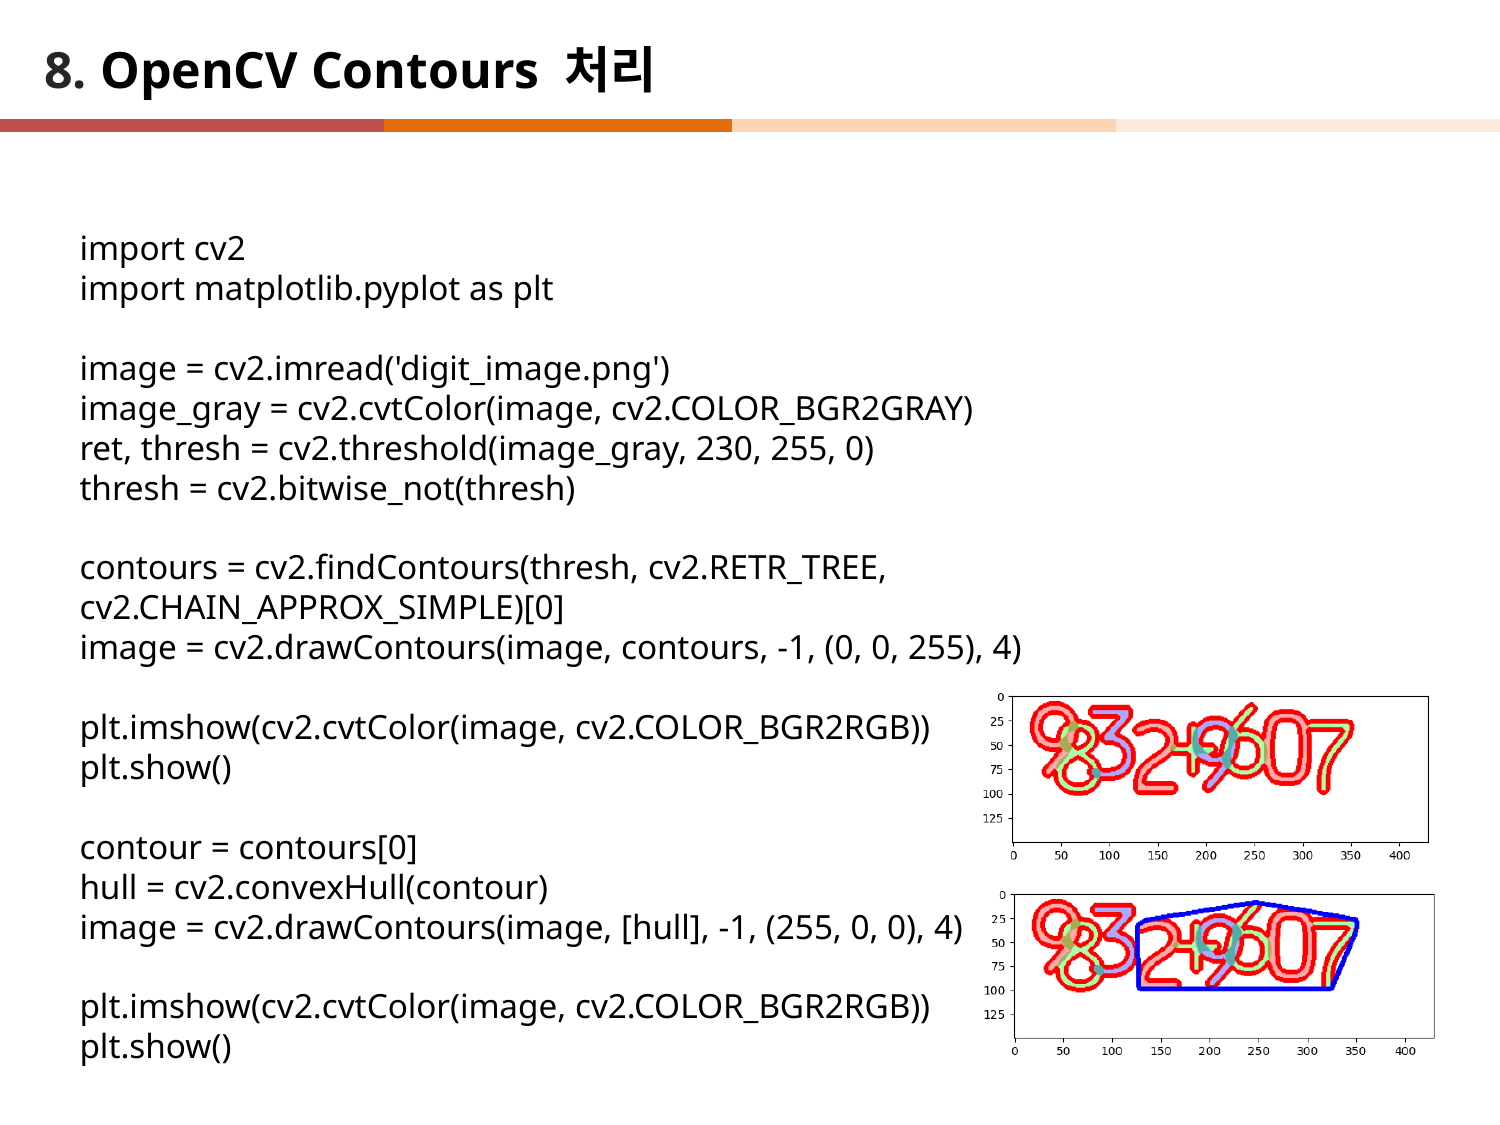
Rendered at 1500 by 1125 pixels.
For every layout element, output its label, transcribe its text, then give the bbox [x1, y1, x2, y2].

picture [984, 888, 1440, 1064]
title 8. OpenCV Contours 처리 [29, 23, 1270, 114]
picture [980, 689, 1440, 865]
text_box import cv2 import matplotlib.pyplot as plt image = cv2.imread('digit_image.png') image_gray = cv2.cvtColor(image, cv2.COLOR_BGR2GRAY) ret, thresh = cv2.threshold(image_gray, 230, 255, 0) thresh = cv2.bitwise_not(thresh) contours = cv2.findContours(thresh, cv2.RETR_TREE, cv2.CHAIN_APPROX_SIMPLE)[0] image = cv2.drawContours(image, contours, -1, (0, 0, 255), 4) plt.imshow(cv2.cvtColor(image, cv2.COLOR_BGR2RGB)) plt.show() contour = contours[0] hull = cv2.convexHull(contour) image = cv2.drawContours(image, [hull], -1, (255, 0, 0), 4) plt.imshow(cv2.cvtColor(image, cv2.COLOR_BGR2RGB)) plt.show() [64, 219, 1353, 1073]
